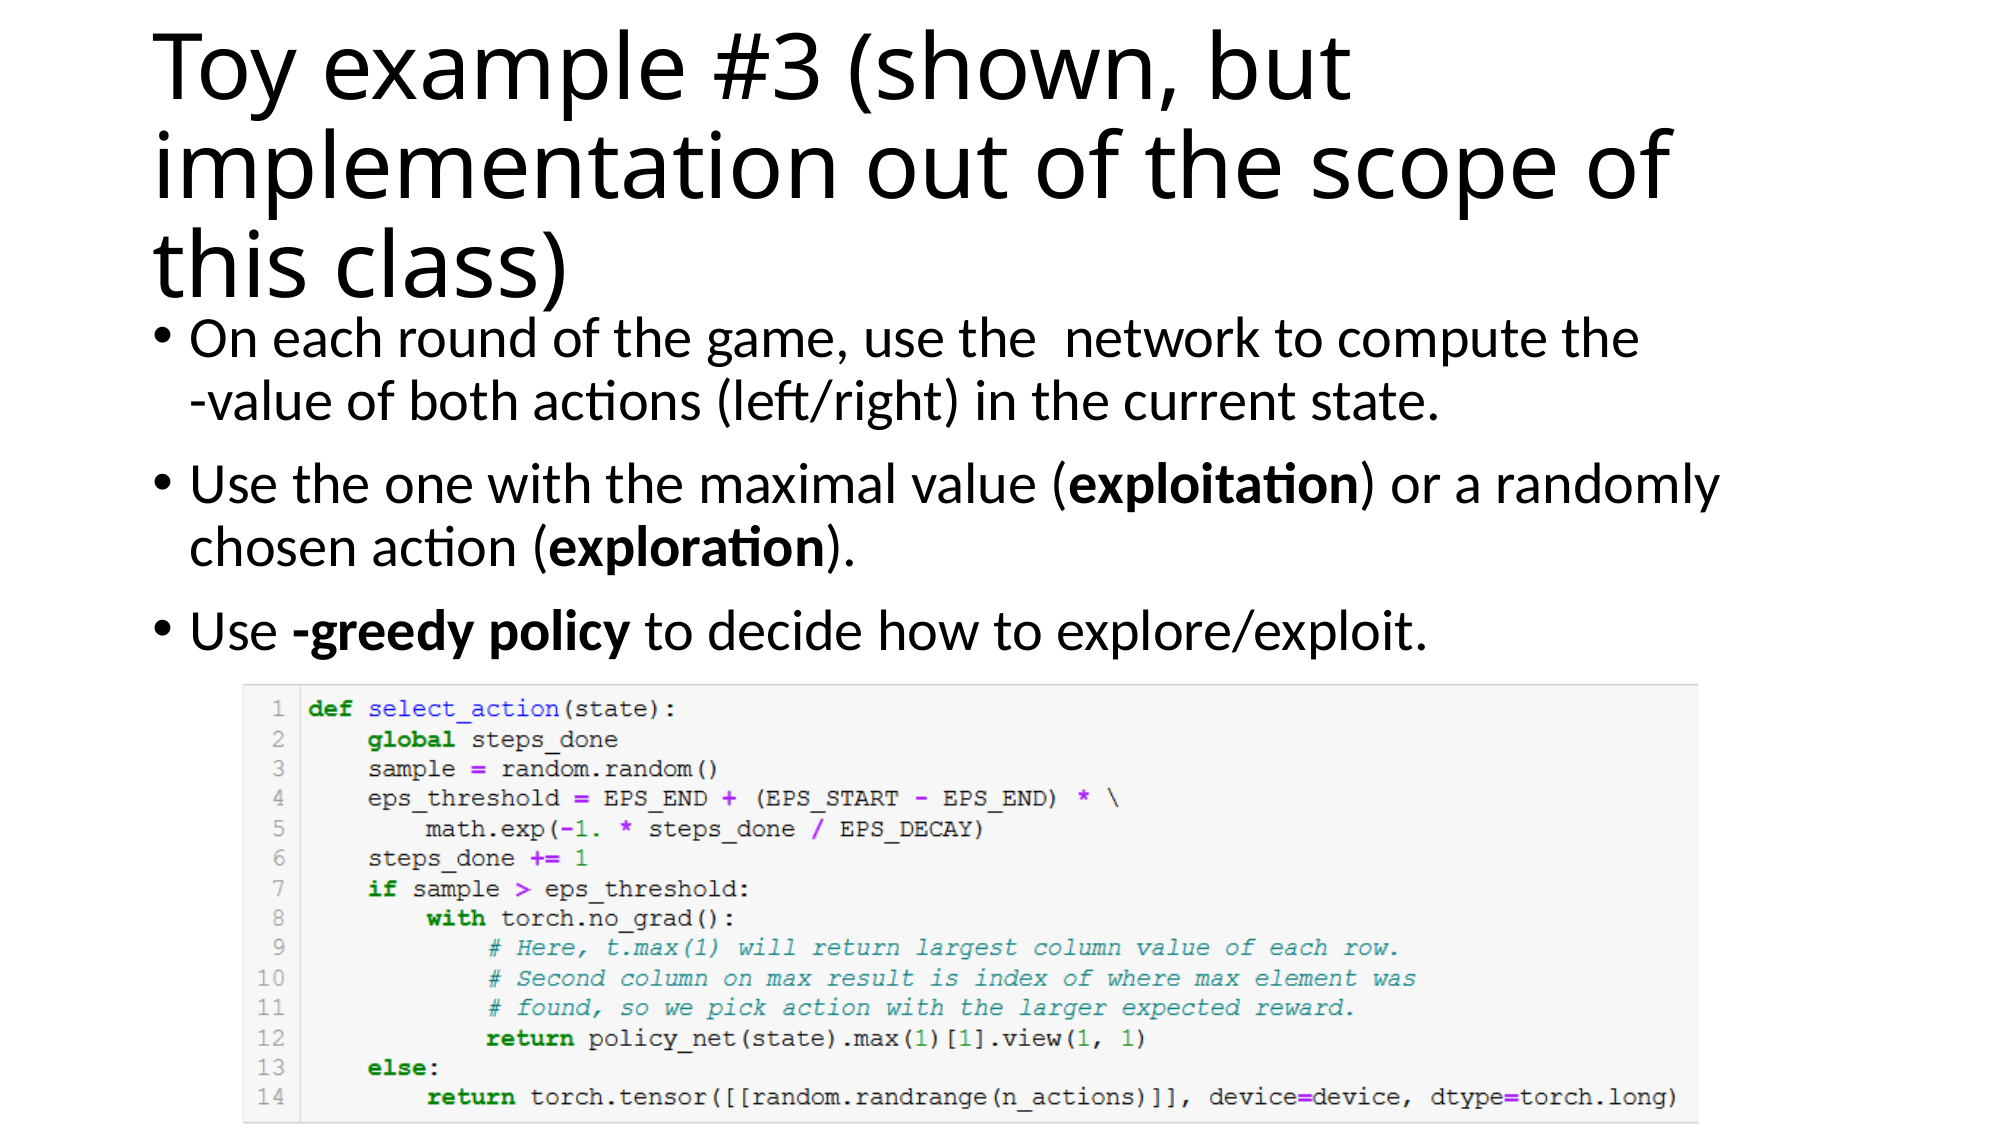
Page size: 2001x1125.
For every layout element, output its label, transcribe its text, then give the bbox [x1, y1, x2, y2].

picture [242, 674, 1699, 1125]
title Toy example #3 (shown, but implementation out of the scope of this class) [137, 59, 1863, 278]
